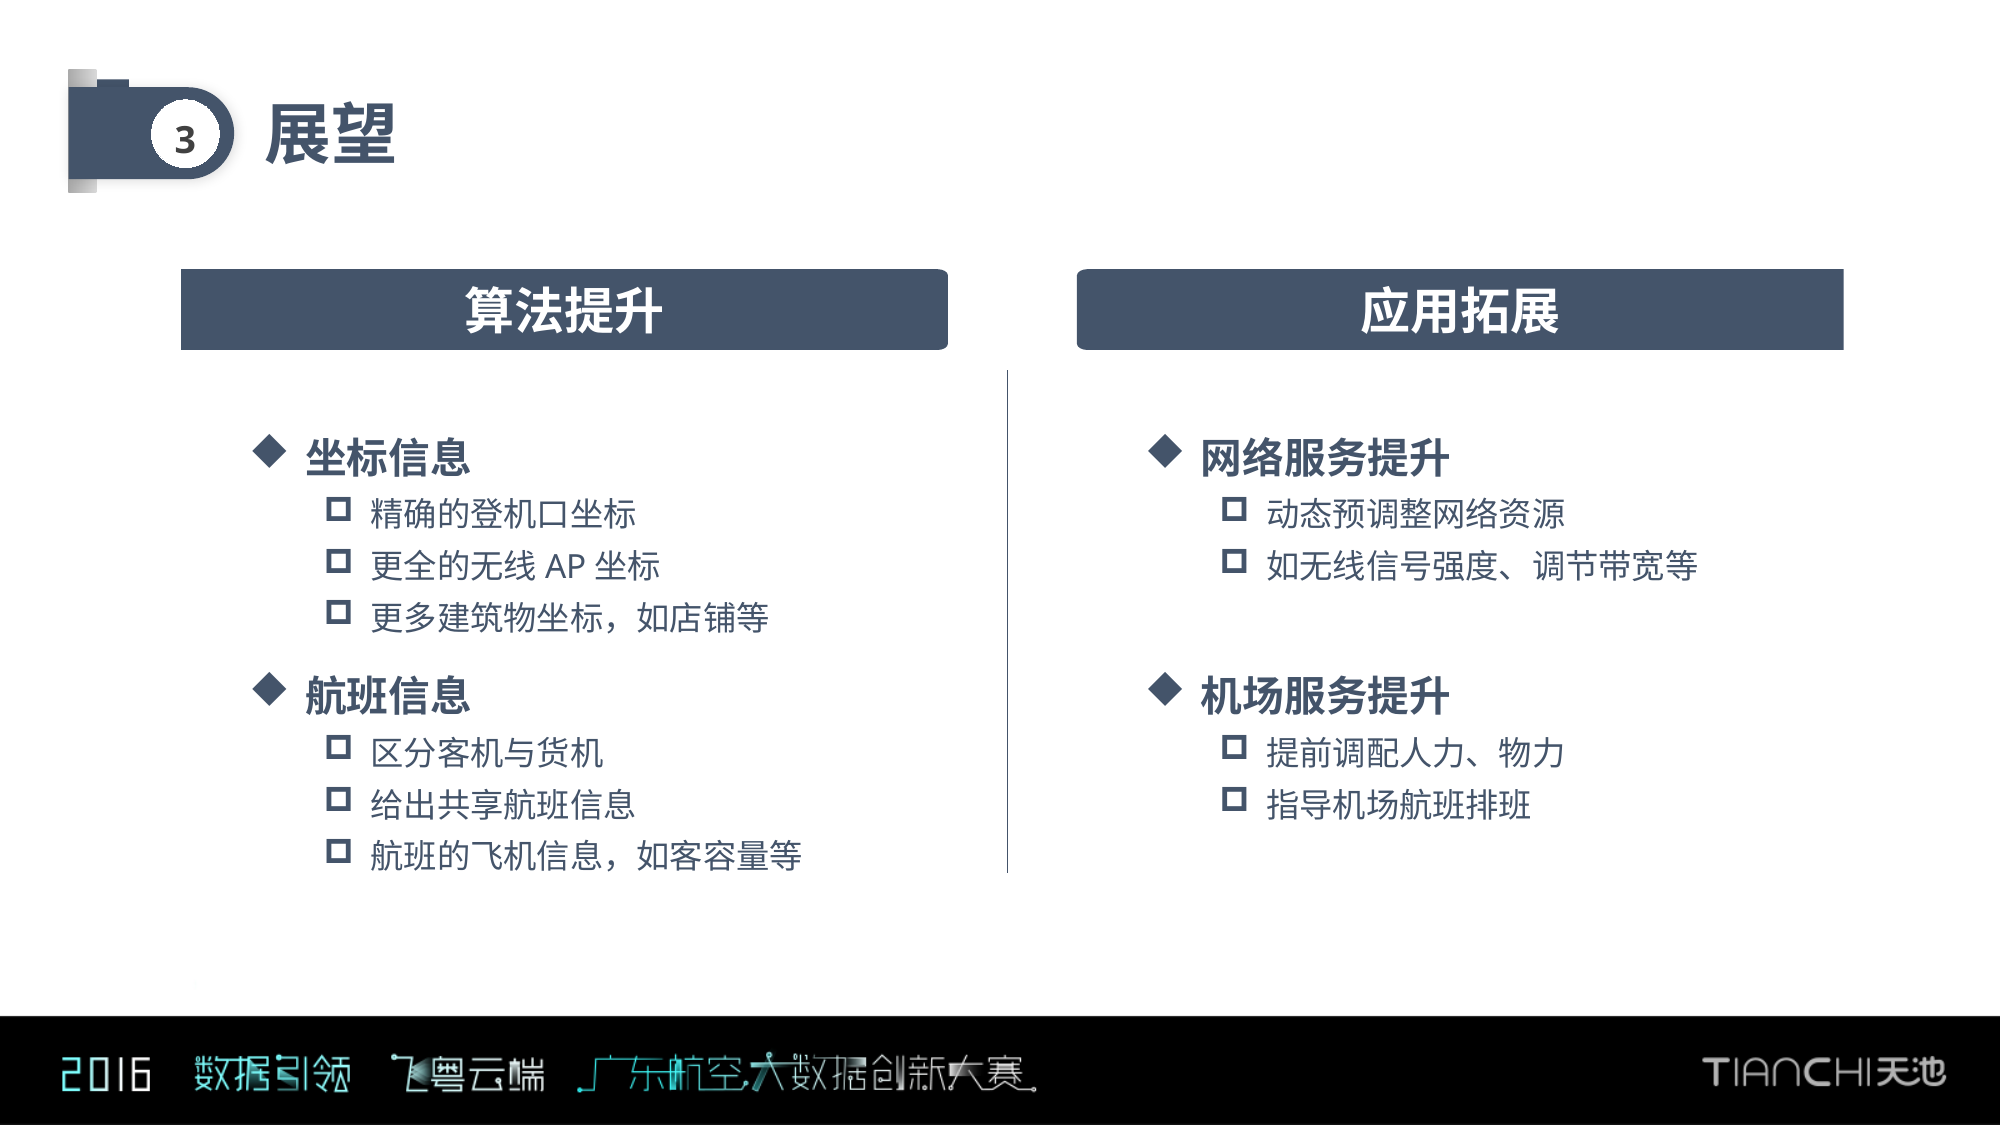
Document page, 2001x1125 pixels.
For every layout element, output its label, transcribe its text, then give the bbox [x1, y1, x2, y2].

text_box 网络服务提升 动态预调整网络资源 如无线信号强度、调节带宽等 [1129, 409, 1792, 593]
text_box 算法提升 [181, 271, 949, 347]
text_box [68, 183, 97, 193]
text_box 机场服务提升 提前调配人力、物力 指导机场航班排班 [1129, 647, 1792, 831]
text_box 3 [151, 99, 220, 168]
text_box 应用拓展 [1077, 271, 1845, 347]
text_box [68, 69, 97, 87]
text_box [68, 87, 235, 180]
text_box 航班信息 区分客机与货机 给出共享航班信息 航班的飞机信息，如客容量等 [234, 647, 896, 883]
picture [0, 0, 2000, 1125]
text_box 展望 [249, 94, 682, 180]
text_box 坐标信息 精确的登机口坐标 更全的无线AP坐标 更多建筑物坐标，如店铺等 [234, 409, 896, 645]
text_box [97, 79, 129, 83]
